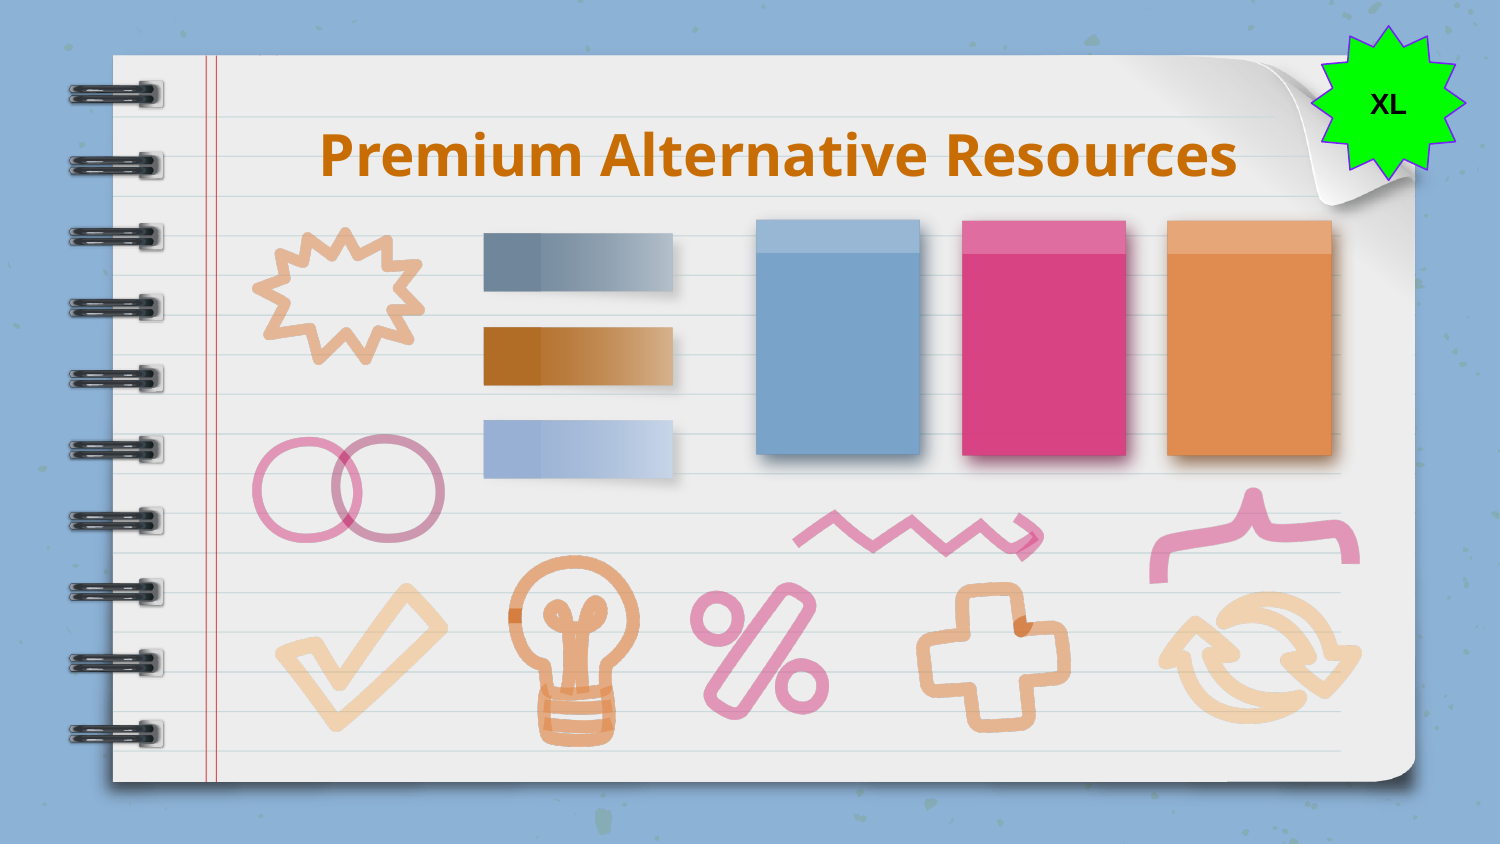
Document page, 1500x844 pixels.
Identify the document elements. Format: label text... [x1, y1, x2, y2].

title Premium Alternative Resources [292, 116, 1266, 217]
picture [63, 22, 1437, 822]
text_box XL [1311, 25, 1466, 181]
